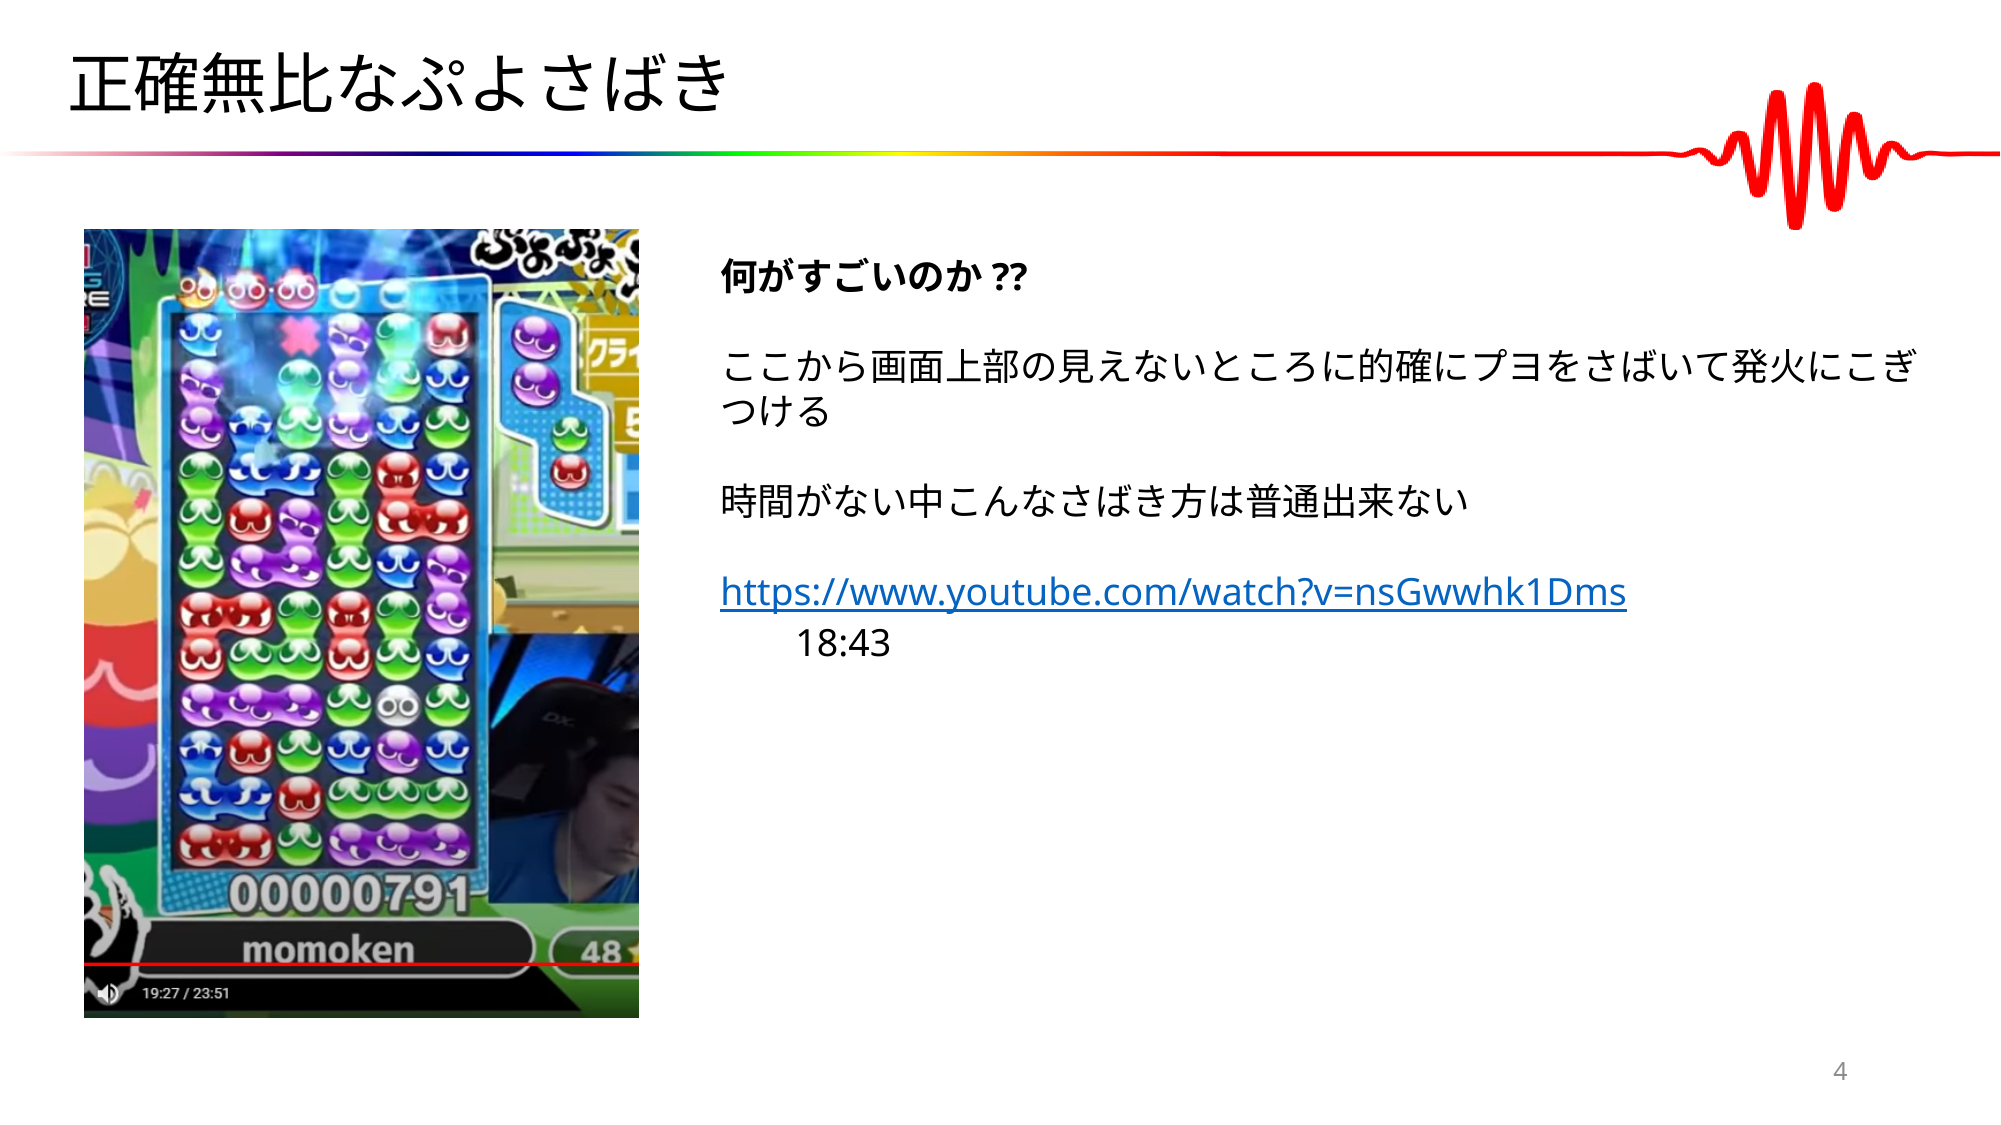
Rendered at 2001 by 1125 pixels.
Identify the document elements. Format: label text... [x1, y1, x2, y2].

text_box 正確無比なぷよさばき [52, 34, 1330, 82]
picture [0, 82, 2000, 1018]
text_box 何がすごいのか?? ここから画面上部の見えないところに的確にプヨをさばいて発火にこぎつける 時間がない中こんなさばき方は普通出来ない https://www.youtube.com/watch?v=nsGwwhk1Dms 18:43 [705, 245, 1954, 762]
slide_number 4 [1412, 1042, 1863, 1103]
